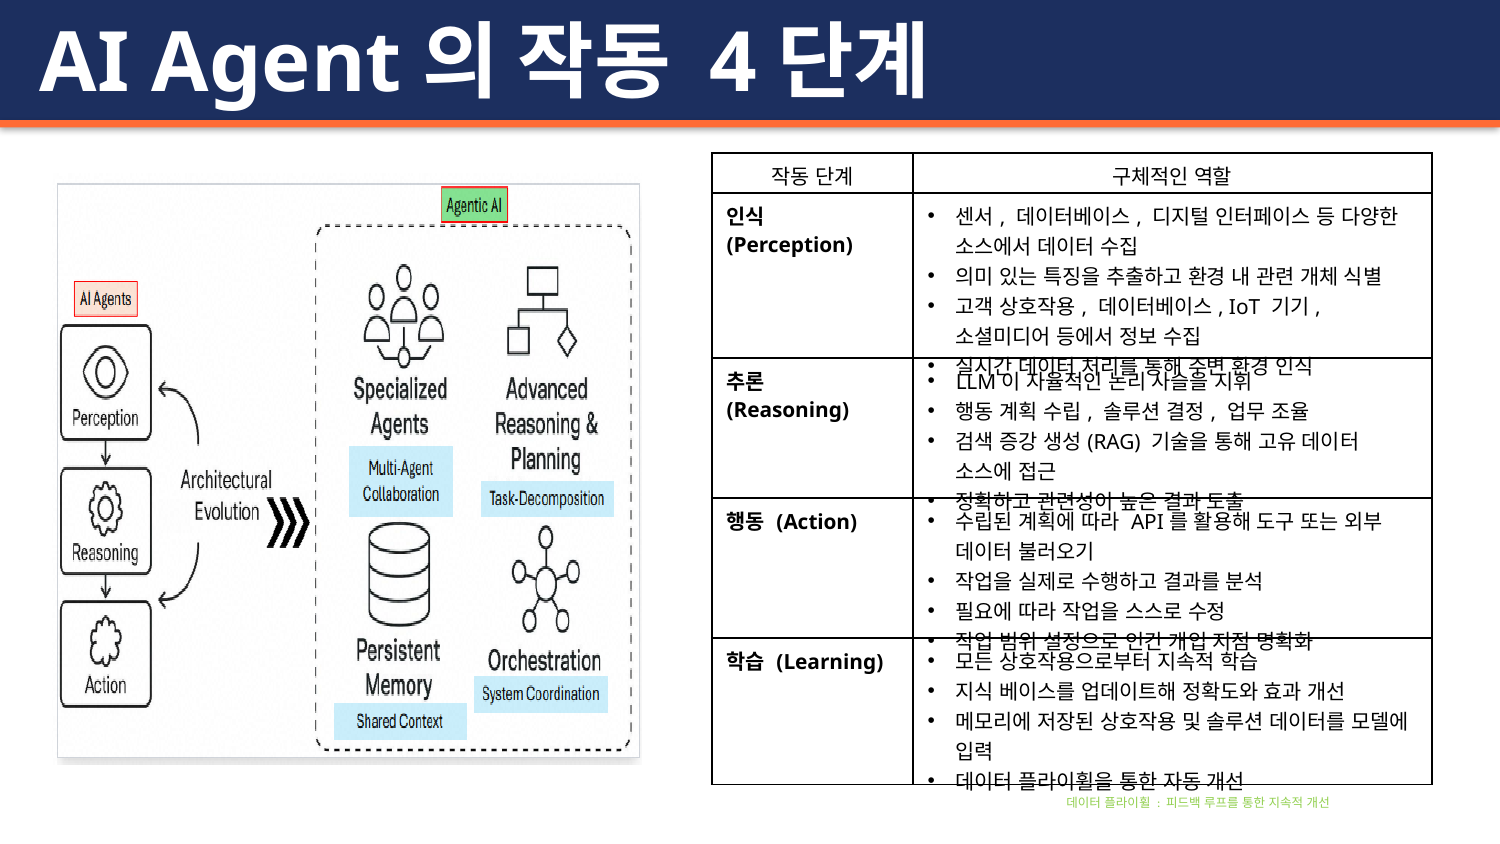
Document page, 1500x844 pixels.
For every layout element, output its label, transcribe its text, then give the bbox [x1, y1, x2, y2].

table_cell 수립된 계획에 따라 API를 활용해 도구 또는 외부 데이터 불러오기 작업을 실제로 수행하고 결과를 분석 필요에 따라 작업을 스스로 수정 작업 범위 설정으로 인간 개입 지점 명확화 [914, 499, 1431, 637]
table_cell 인식 (Perception) [713, 194, 912, 357]
picture [51, 172, 642, 765]
table_cell 추론 (Reasoning) [713, 359, 912, 497]
text_box 데이터 플라이휠 : 피드백 루프를 통한 지속적 개선 [1051, 788, 1345, 818]
table_cell 센서, 데이터베이스, 디지털 인터페이스 등 다양한 소스에서 데이터 수집 의미 있는 특징을 추출하고 환경 내 관련 개체 식별 고객 상호작용, 데이터베이스, IoT 기기, 소셜미디어 등에서 정보 수집 실시간 데이터 처리를 통해 주변 환경 인식 [914, 194, 1431, 357]
table_cell 행동 (Action) [713, 499, 912, 637]
table_cell 모든 상호작용으로부터 지속적 학습 지식 베이스를 업데이트해 정확도와 효과 개선 메모리에 저장된 상호작용 및 솔루션 데이터를 모델에 입력 데이터 플라이휠을 통한 자동 개선 [914, 639, 1431, 784]
text_box AI Agent의 작동 4단계 [25, 1, 945, 116]
text_box [0, 119, 1500, 128]
table_cell LLM이 자율적인 논리 사슬을 지휘 행동 계획 수립, 솔루션 결정, 업무 조율 검색 증강 생성(RAG) 기술을 통해 고유 데이터 소스에 접근 정확하고 관련성이 높은 결과 도출 [914, 359, 1431, 497]
table_header 작동 단계 [713, 154, 912, 192]
text_box [0, 0, 1500, 119]
table_cell 학습 (Learning) [713, 639, 912, 784]
table_header 구체적인 역할 [914, 154, 1431, 192]
